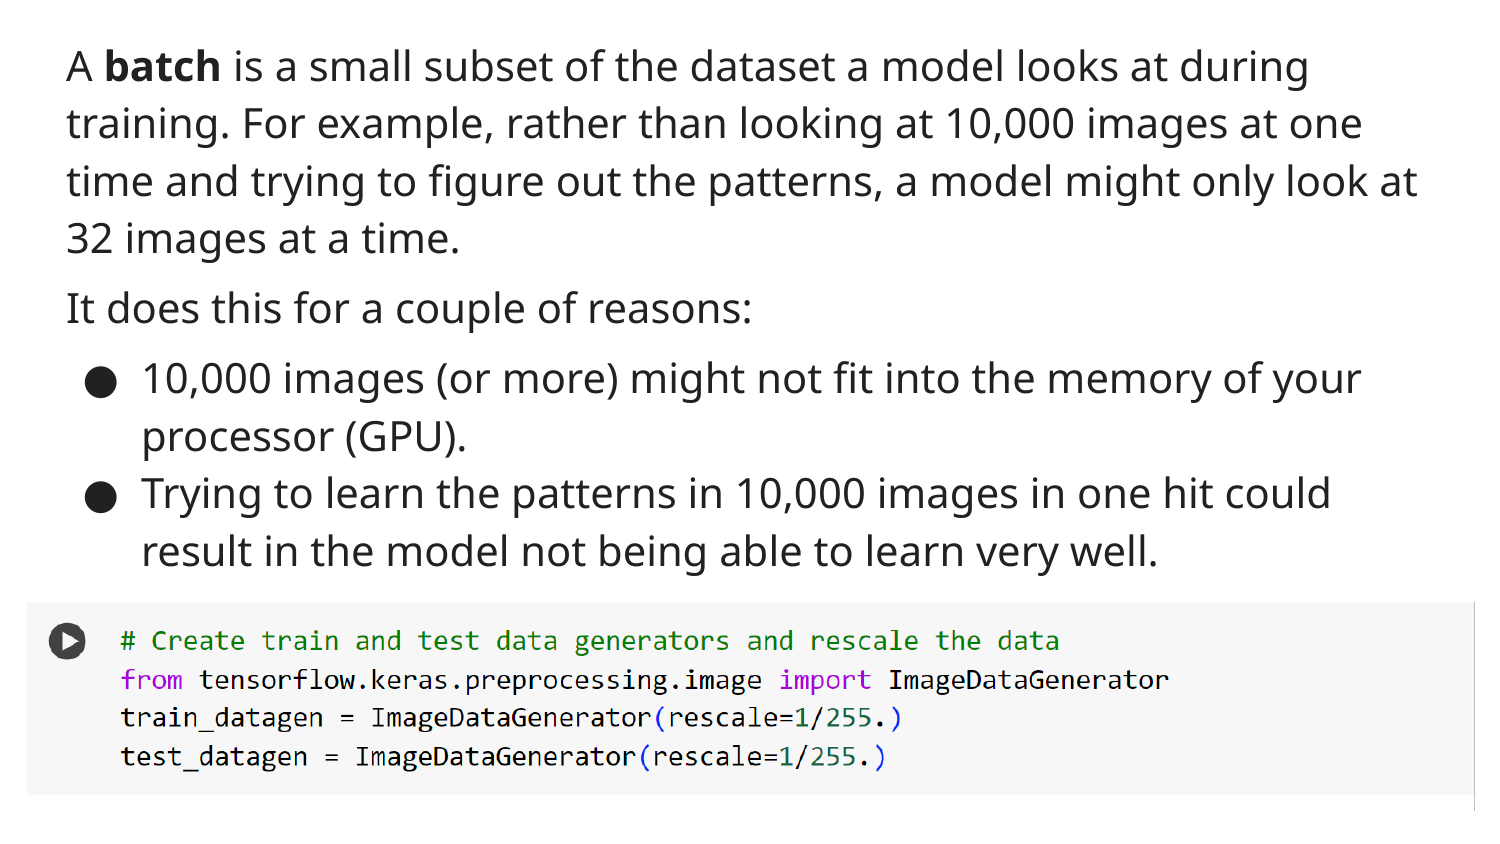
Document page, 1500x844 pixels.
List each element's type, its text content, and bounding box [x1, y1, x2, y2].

picture [24, 602, 1476, 811]
list A batch is a small subset of the dataset a model looks at during training. For example, rather than looking at 10,000 images at one time and trying to figure out the patterns, a model might only look at 32 images at a time. It does this for a couple of reasons: 10,000 images (or more) might not fit into the memory of your processor (GPU). Trying to learn the patterns in 10,000 images in one hit could result in the model not being able to learn very well. [51, 17, 1449, 578]
